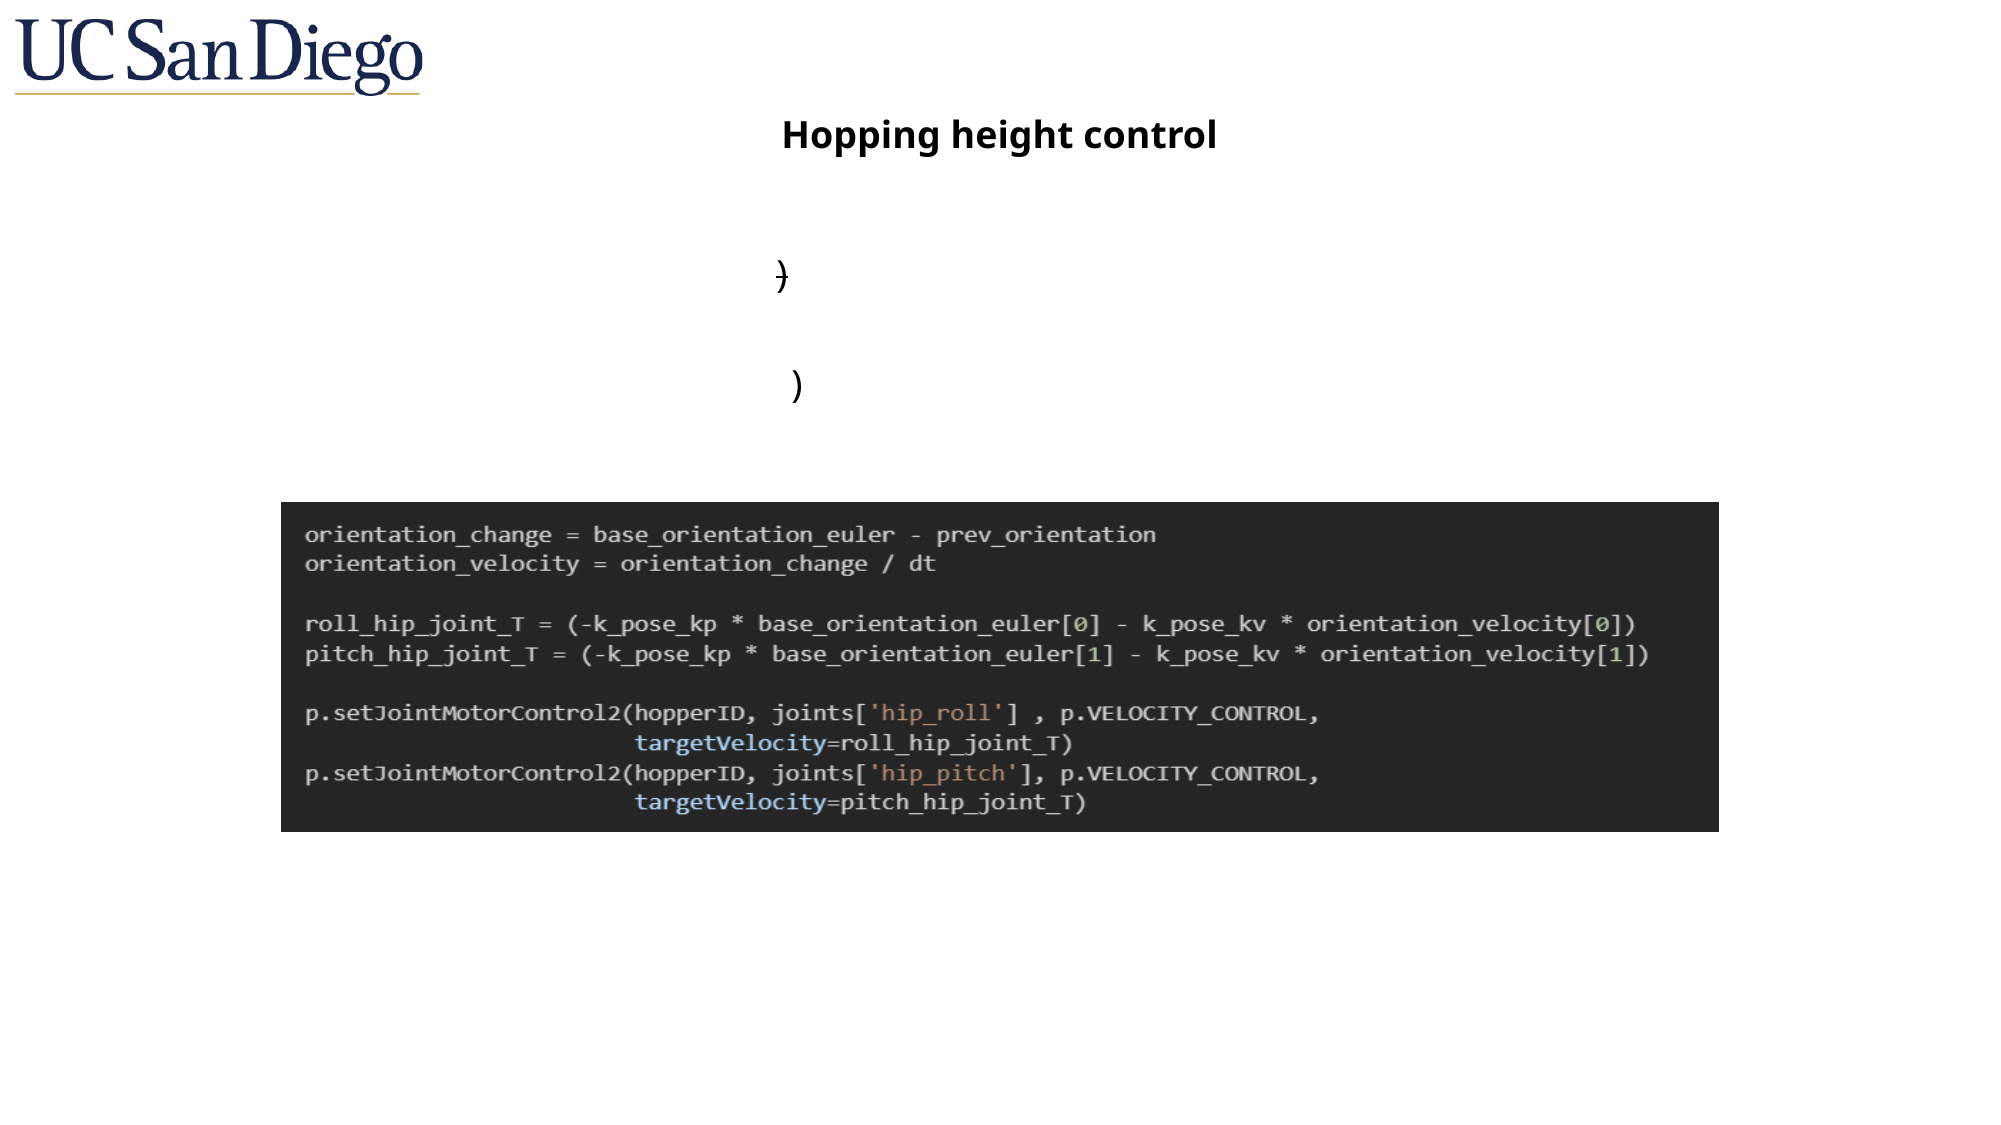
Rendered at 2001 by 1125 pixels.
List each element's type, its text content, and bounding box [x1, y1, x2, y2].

picture [281, 502, 1719, 832]
text_box Hopping height control [700, 104, 1300, 164]
picture [10, 15, 427, 99]
